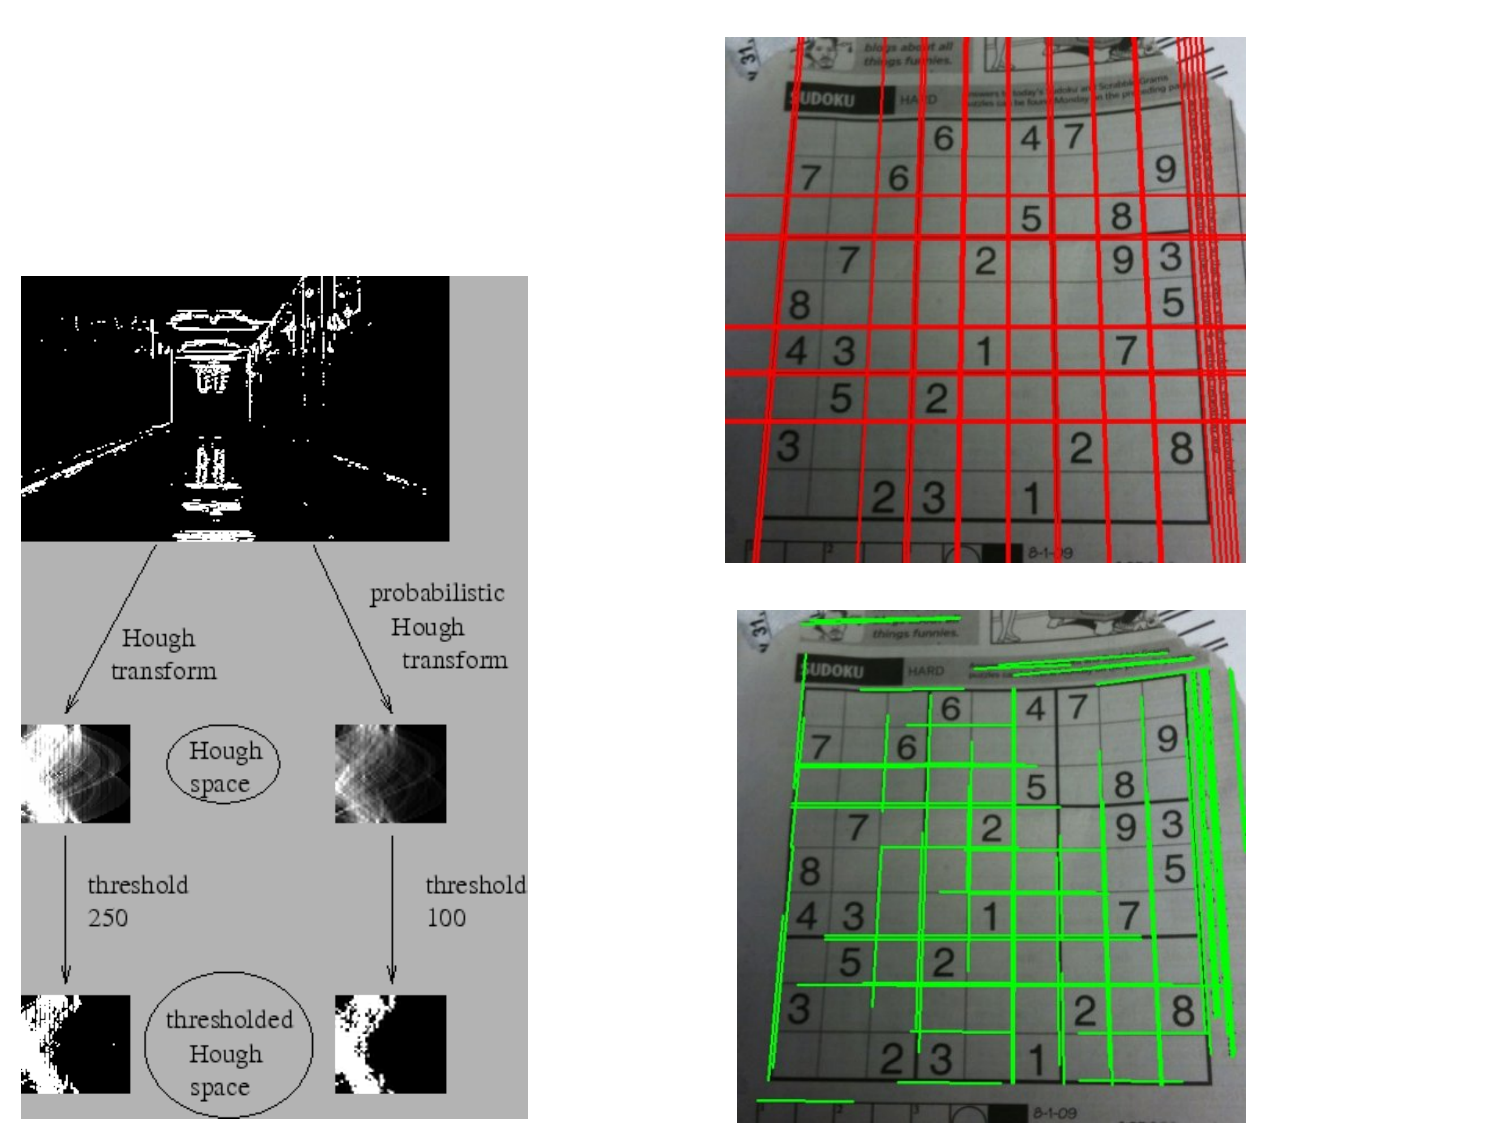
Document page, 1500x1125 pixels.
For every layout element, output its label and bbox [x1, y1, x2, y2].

picture [737, 610, 1246, 1123]
picture [21, 276, 528, 1119]
picture [724, 37, 1246, 563]
